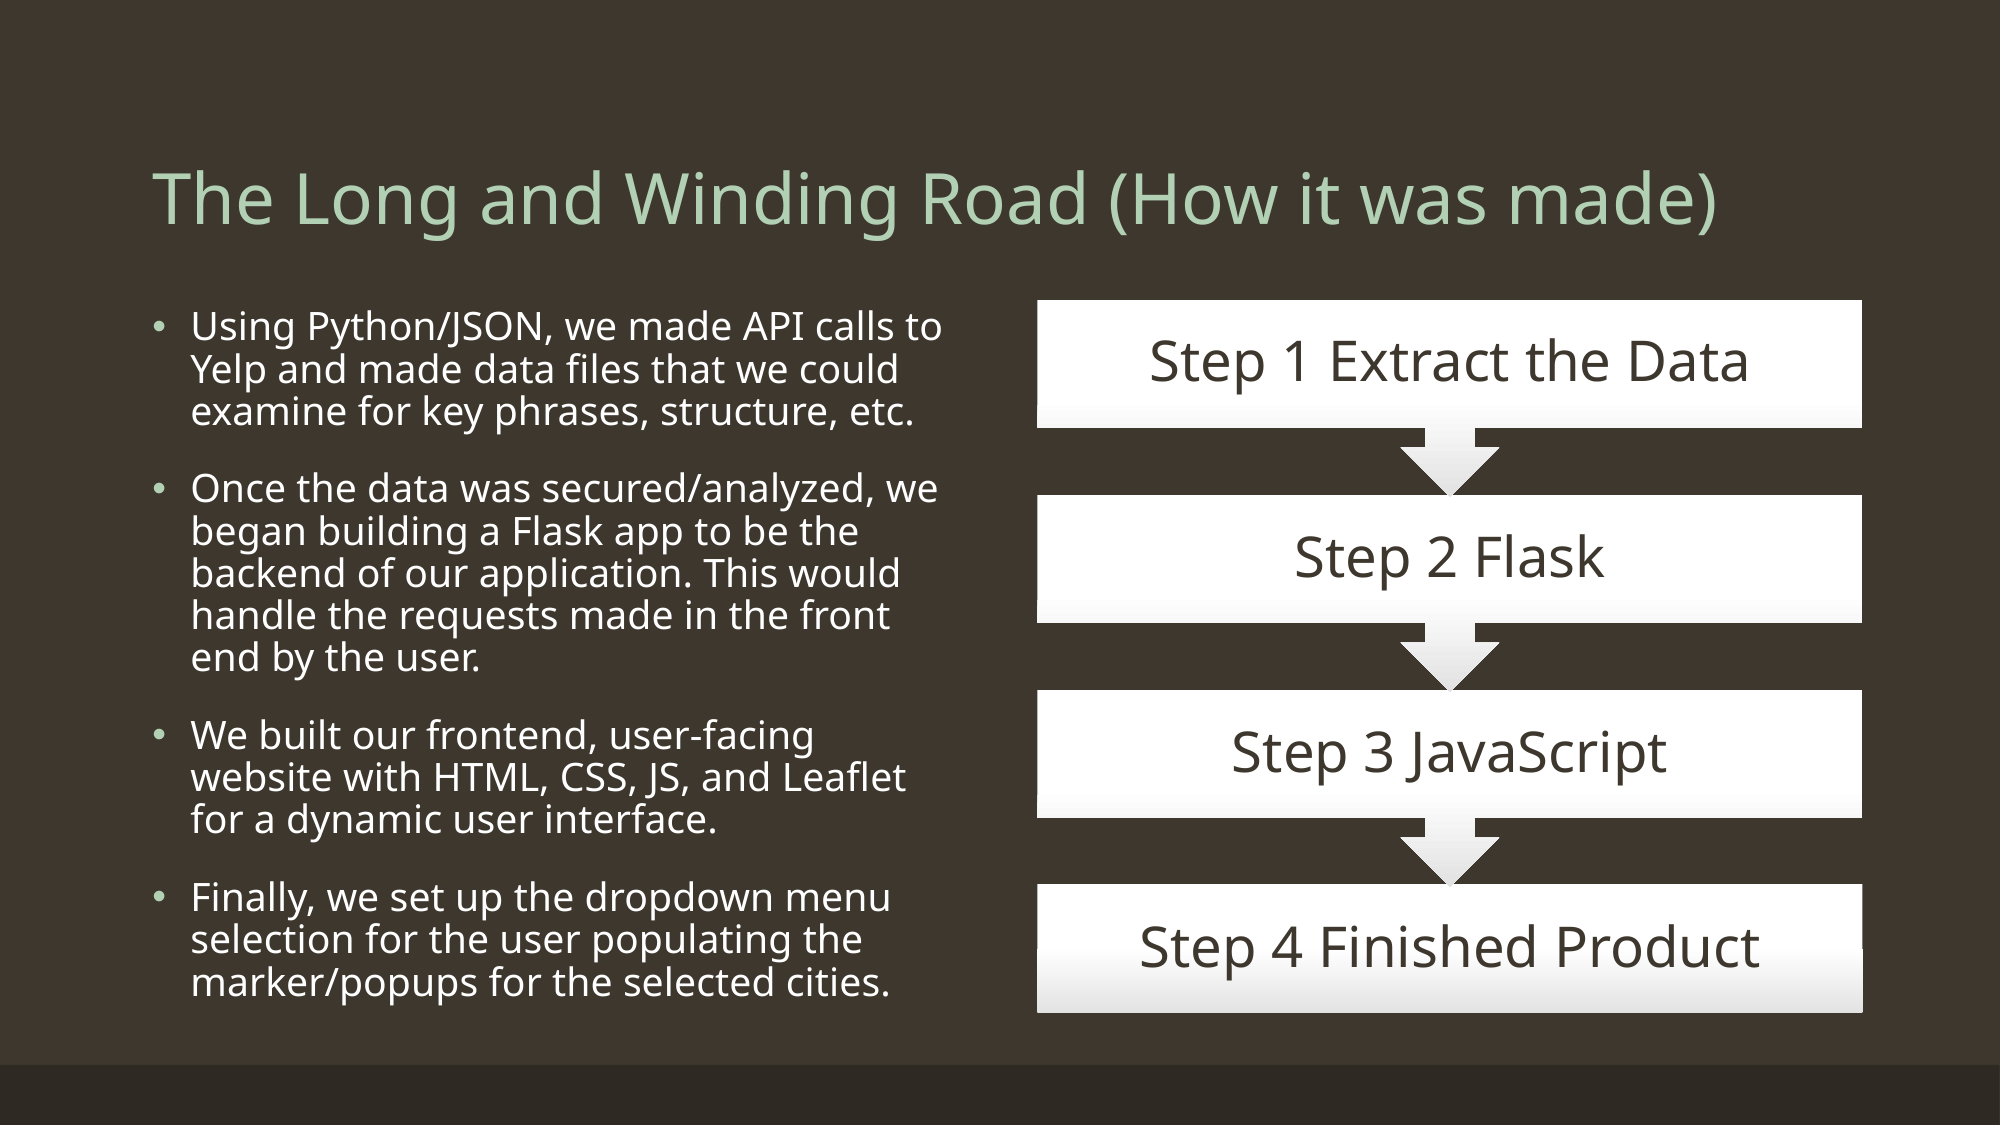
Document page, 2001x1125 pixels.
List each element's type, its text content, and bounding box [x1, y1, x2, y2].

list Using Python/JSON, we made API calls to Yelp and made data files that we could examine for key phrases, structure, etc. Once the data was secured/analyzed, we began building a Flask app to be the backend of our application. This would handle the requests made in the front end by the user. We built our frontend, user-facing website with HTML, CSS, JS, and Leaflet for a dynamic user interface. Finally, we set up the dropdown menu selection for the user populating the marker/popups for the selected cities. [137, 299, 963, 1014]
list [1037, 299, 1863, 1014]
title The Long and Winding Road (How it was made) [137, 59, 1863, 248]
